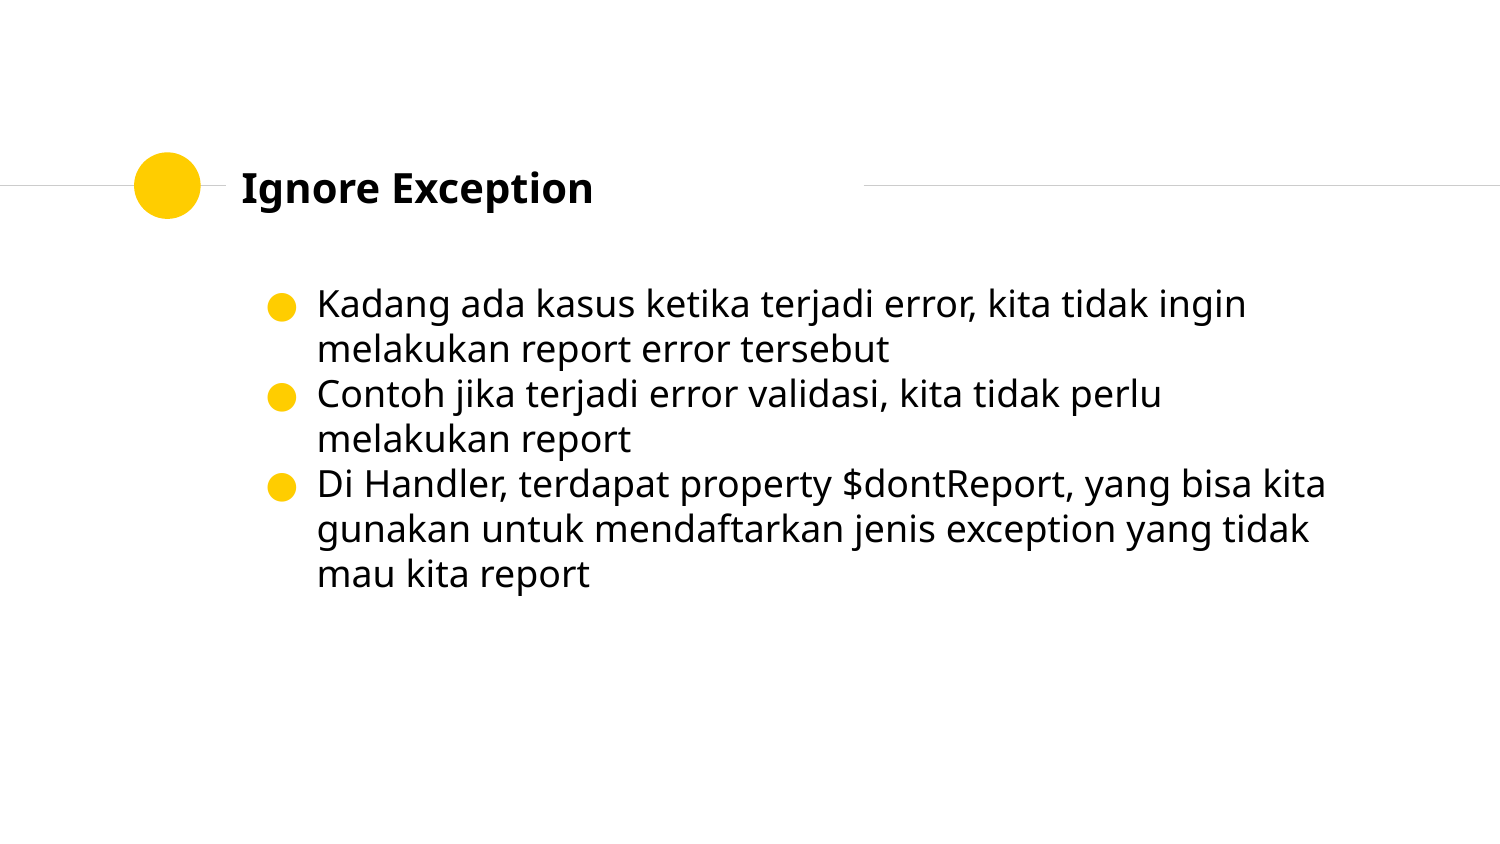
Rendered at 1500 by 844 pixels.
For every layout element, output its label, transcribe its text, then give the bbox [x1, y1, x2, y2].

title Ignore Exception [226, 146, 863, 219]
list Kadang ada kasus ketika terjadi error, kita tidak ingin melakukan report error tersebut Contoh jika terjadi error validasi, kita tidak perlu melakukan report Di Handler, terdapat property $dontReport, yang bisa kita gunakan untuk mendaftarkan jenis exception yang tidak mau kita report [226, 265, 1344, 776]
